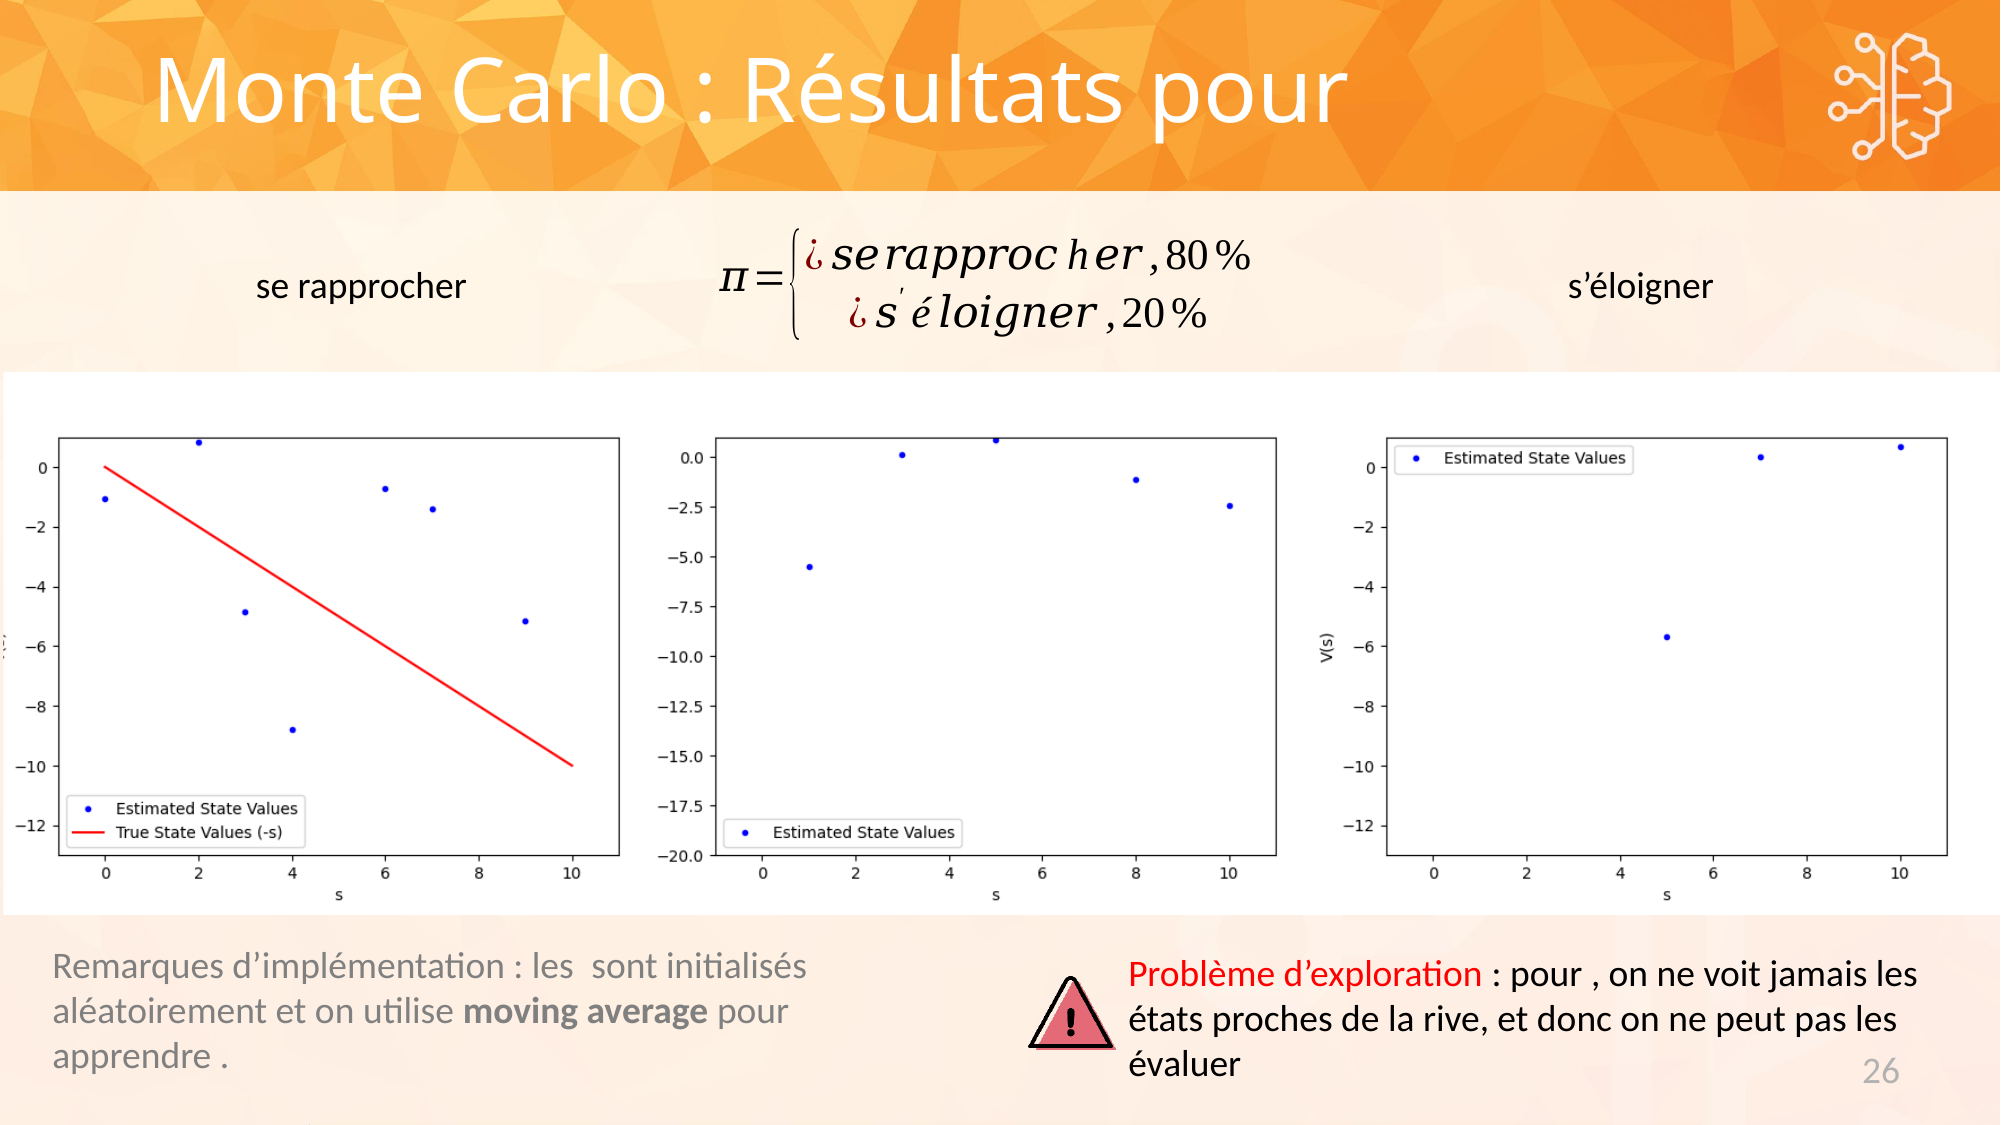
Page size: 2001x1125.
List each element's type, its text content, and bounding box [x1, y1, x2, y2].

slide_number 26 [1440, 1046, 1900, 1103]
picture [0, 0, 2000, 1125]
